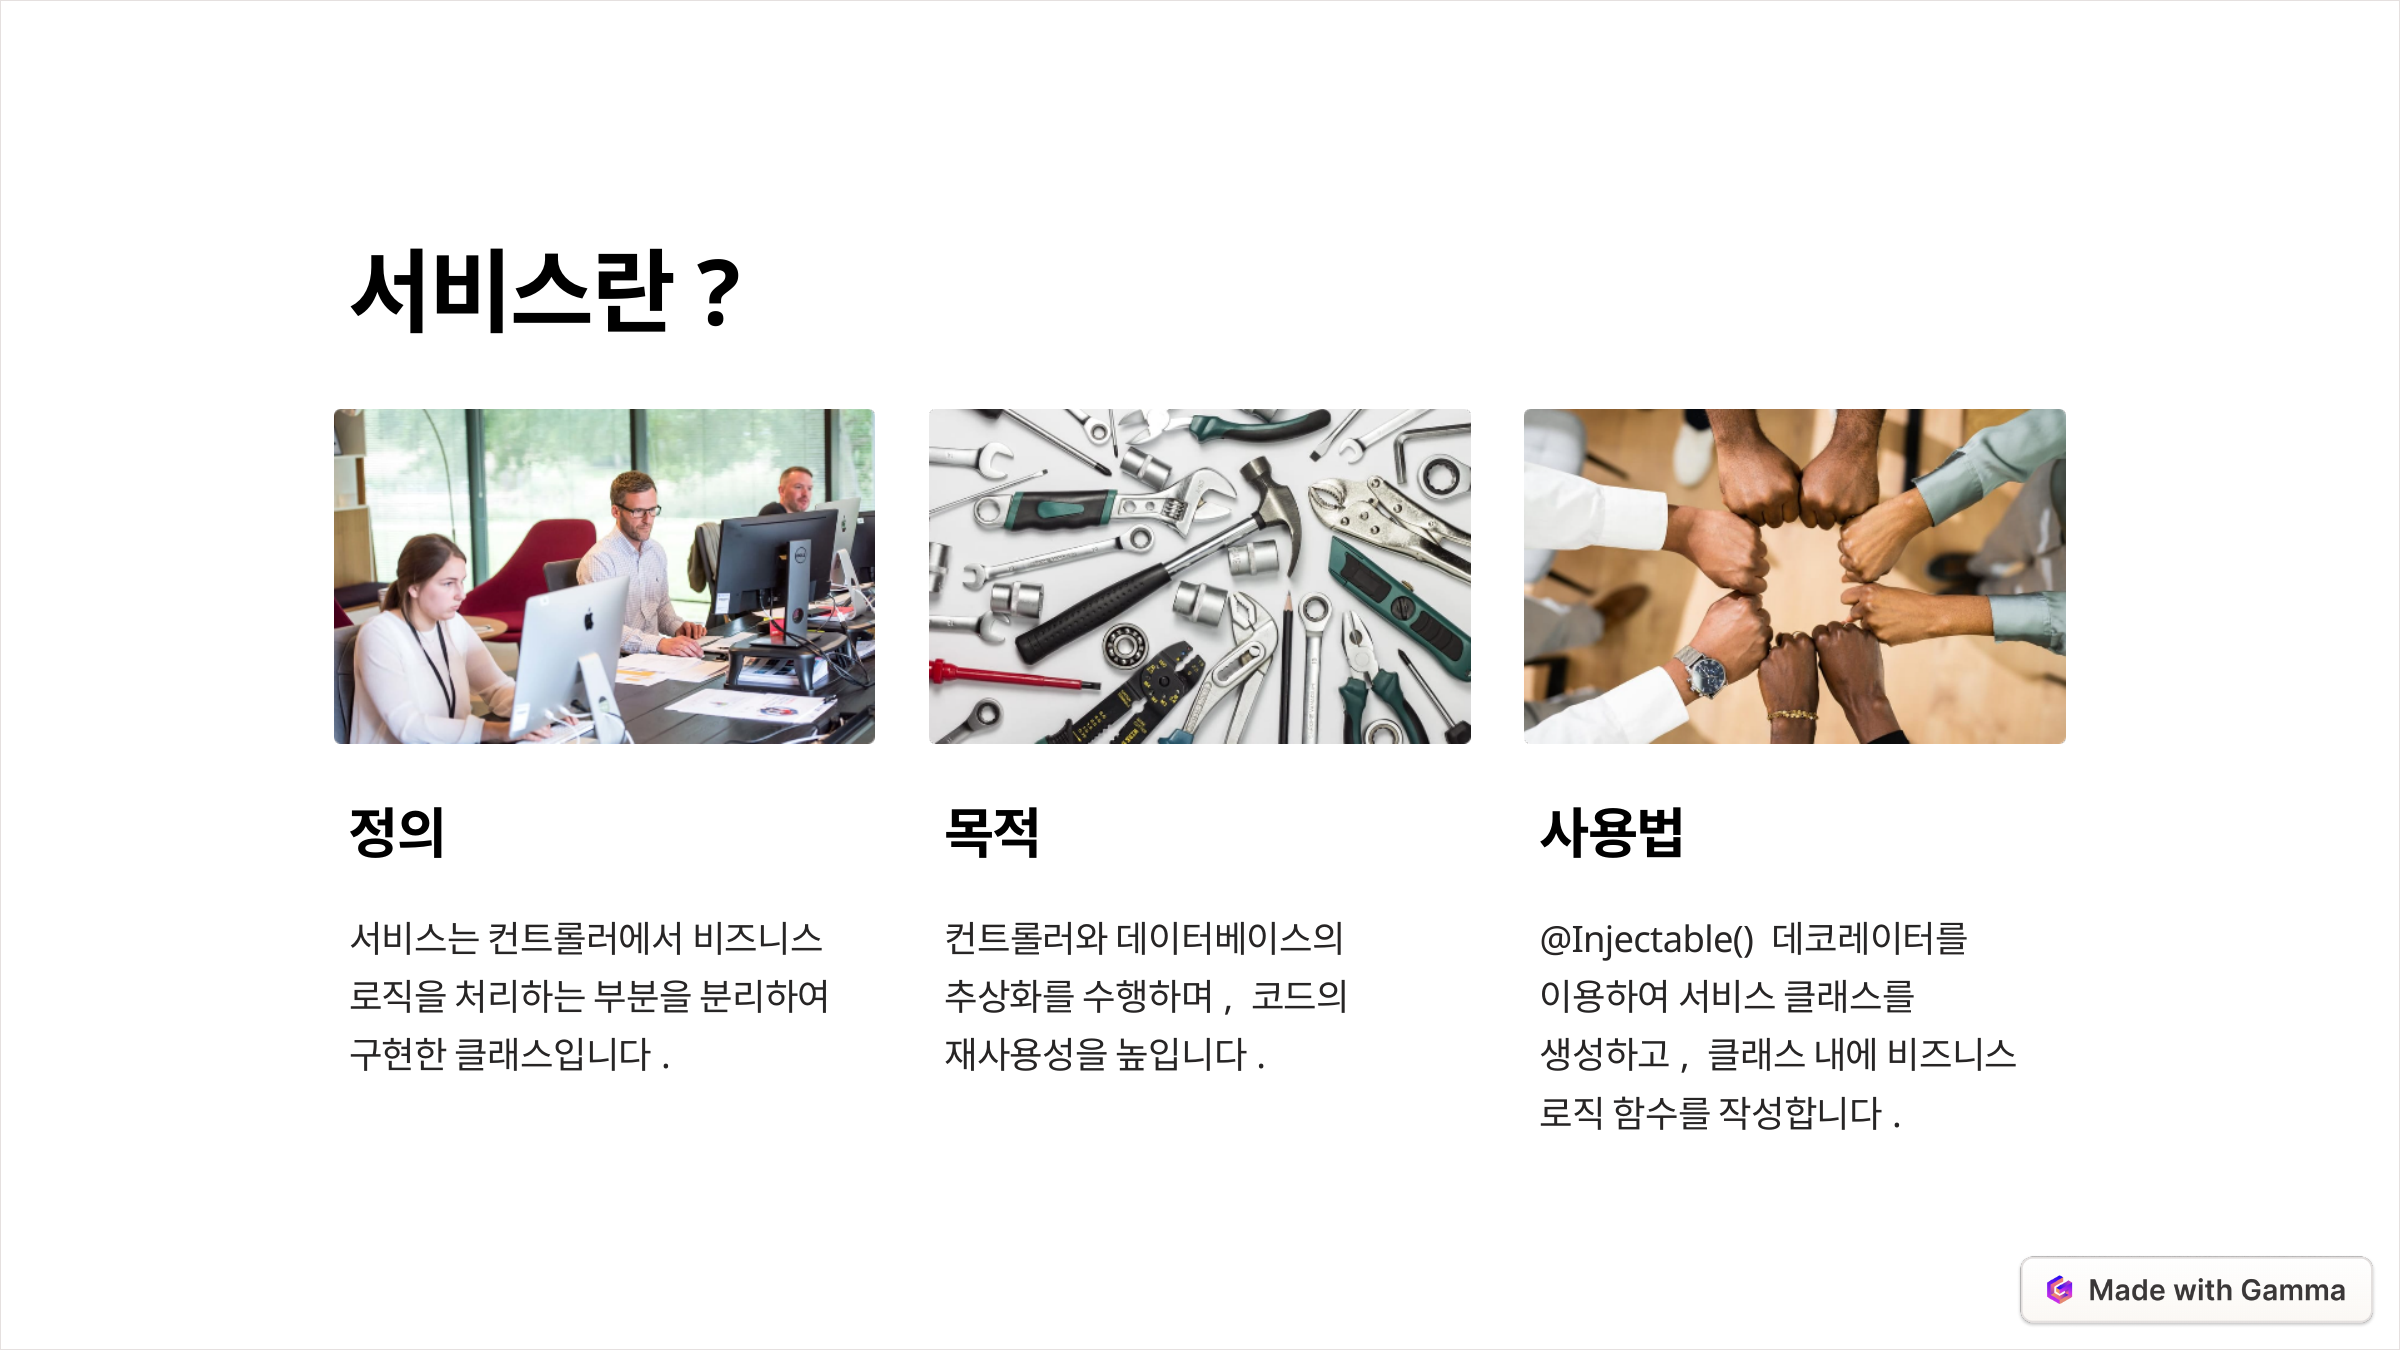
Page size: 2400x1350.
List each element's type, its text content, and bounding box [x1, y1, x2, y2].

text_box 서비스란? [334, 222, 1064, 337]
text_box 서비스는 컨트롤러에서 비즈니스 로직을 처리하는 부분을 분리하여 구현한 클래스입니다. [334, 893, 875, 1069]
picture [1524, 409, 2066, 744]
picture [2008, 1244, 2385, 1335]
text_box @Injectable() 데코레이터를 이용하여 서비스 클래스를 생성하고, 클래스 내에 비즈니스 로직 함수를 작성합니다. [1524, 894, 2066, 1128]
text_box [0, 0, 2400, 1350]
text_box 목적 [929, 789, 1367, 858]
text_box 정의 [334, 789, 772, 858]
picture [334, 409, 875, 744]
text_box 컨트롤러와 데이터베이스의 추상화를 수행하며, 코드의 재사용성을 높입니다. [929, 893, 1471, 1069]
picture [929, 409, 1471, 744]
text_box 사용법 [1524, 789, 1963, 858]
